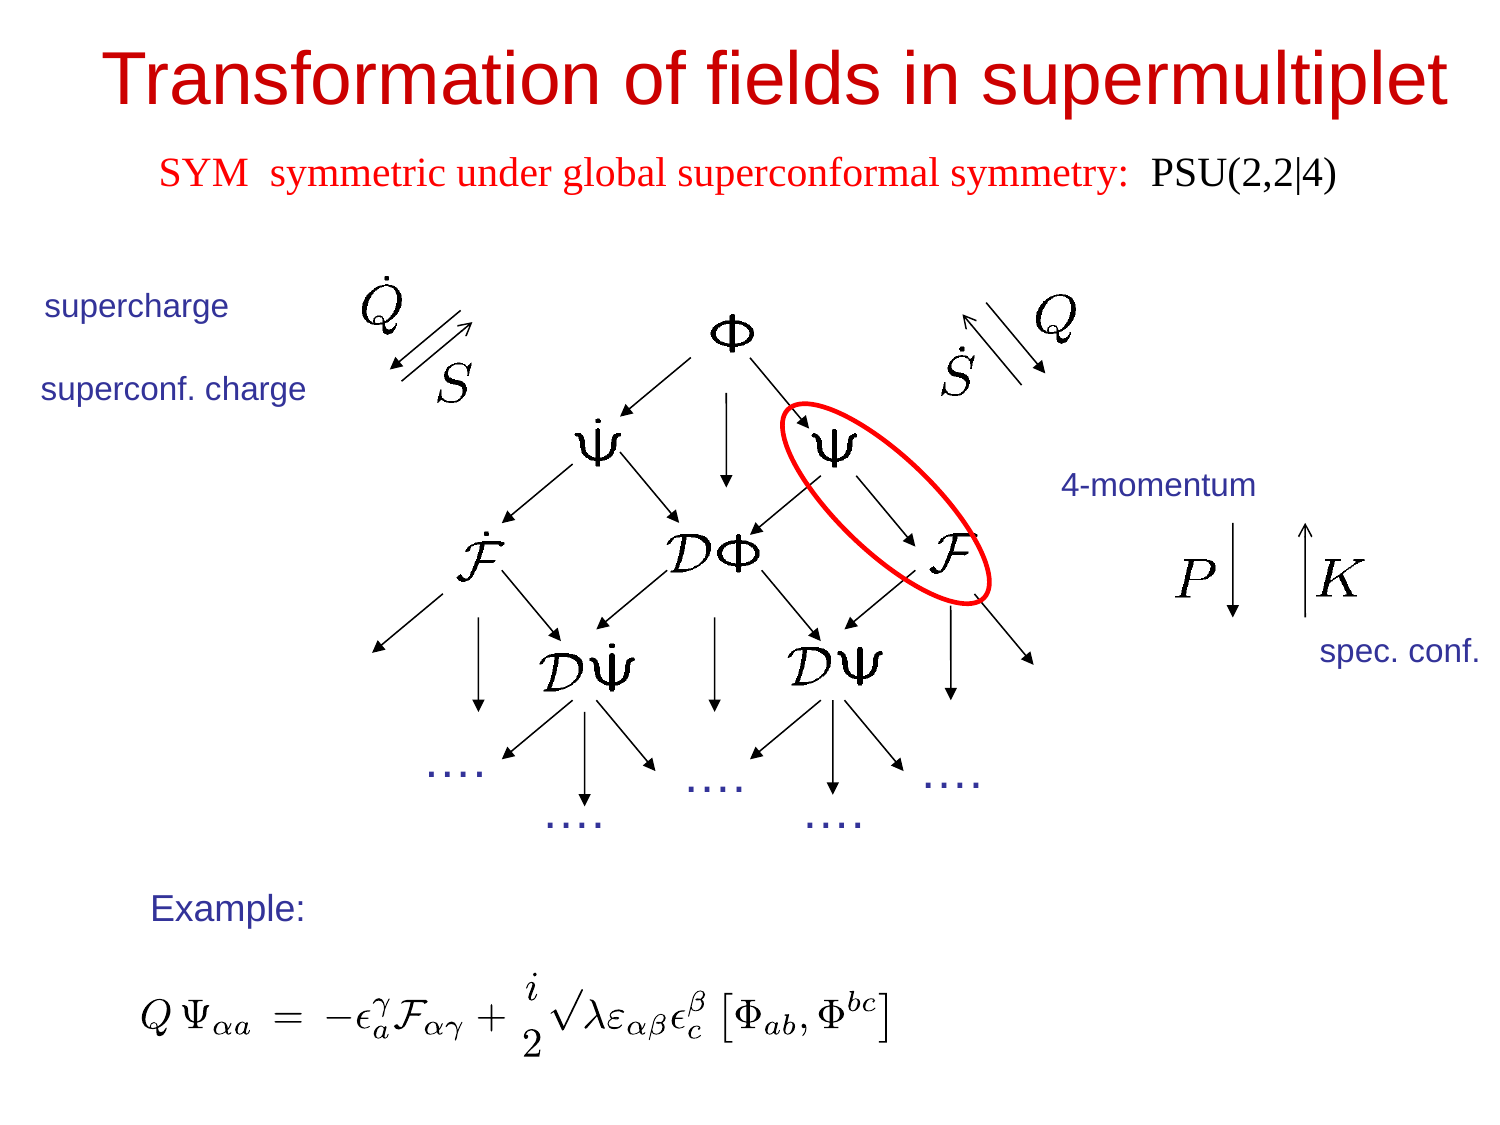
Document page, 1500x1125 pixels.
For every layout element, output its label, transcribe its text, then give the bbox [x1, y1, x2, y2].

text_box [138, 969, 889, 1060]
title Transformation of fields in supermultiplet [84, 15, 1467, 134]
text_box supercharge [29, 277, 245, 332]
text_box Example: [135, 876, 321, 937]
text_box [1226, 522, 1240, 618]
text_box 4-momentum [1080, 456, 1272, 511]
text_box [359, 274, 1076, 847]
picture [1314, 557, 1365, 598]
picture [1173, 558, 1219, 598]
text_box superconf. charge [25, 359, 323, 415]
text_box SYM symmetric under global superconformal symmetry: PSU(2,2|4) [87, 137, 1409, 203]
text_box spec. conf. [1304, 621, 1496, 677]
